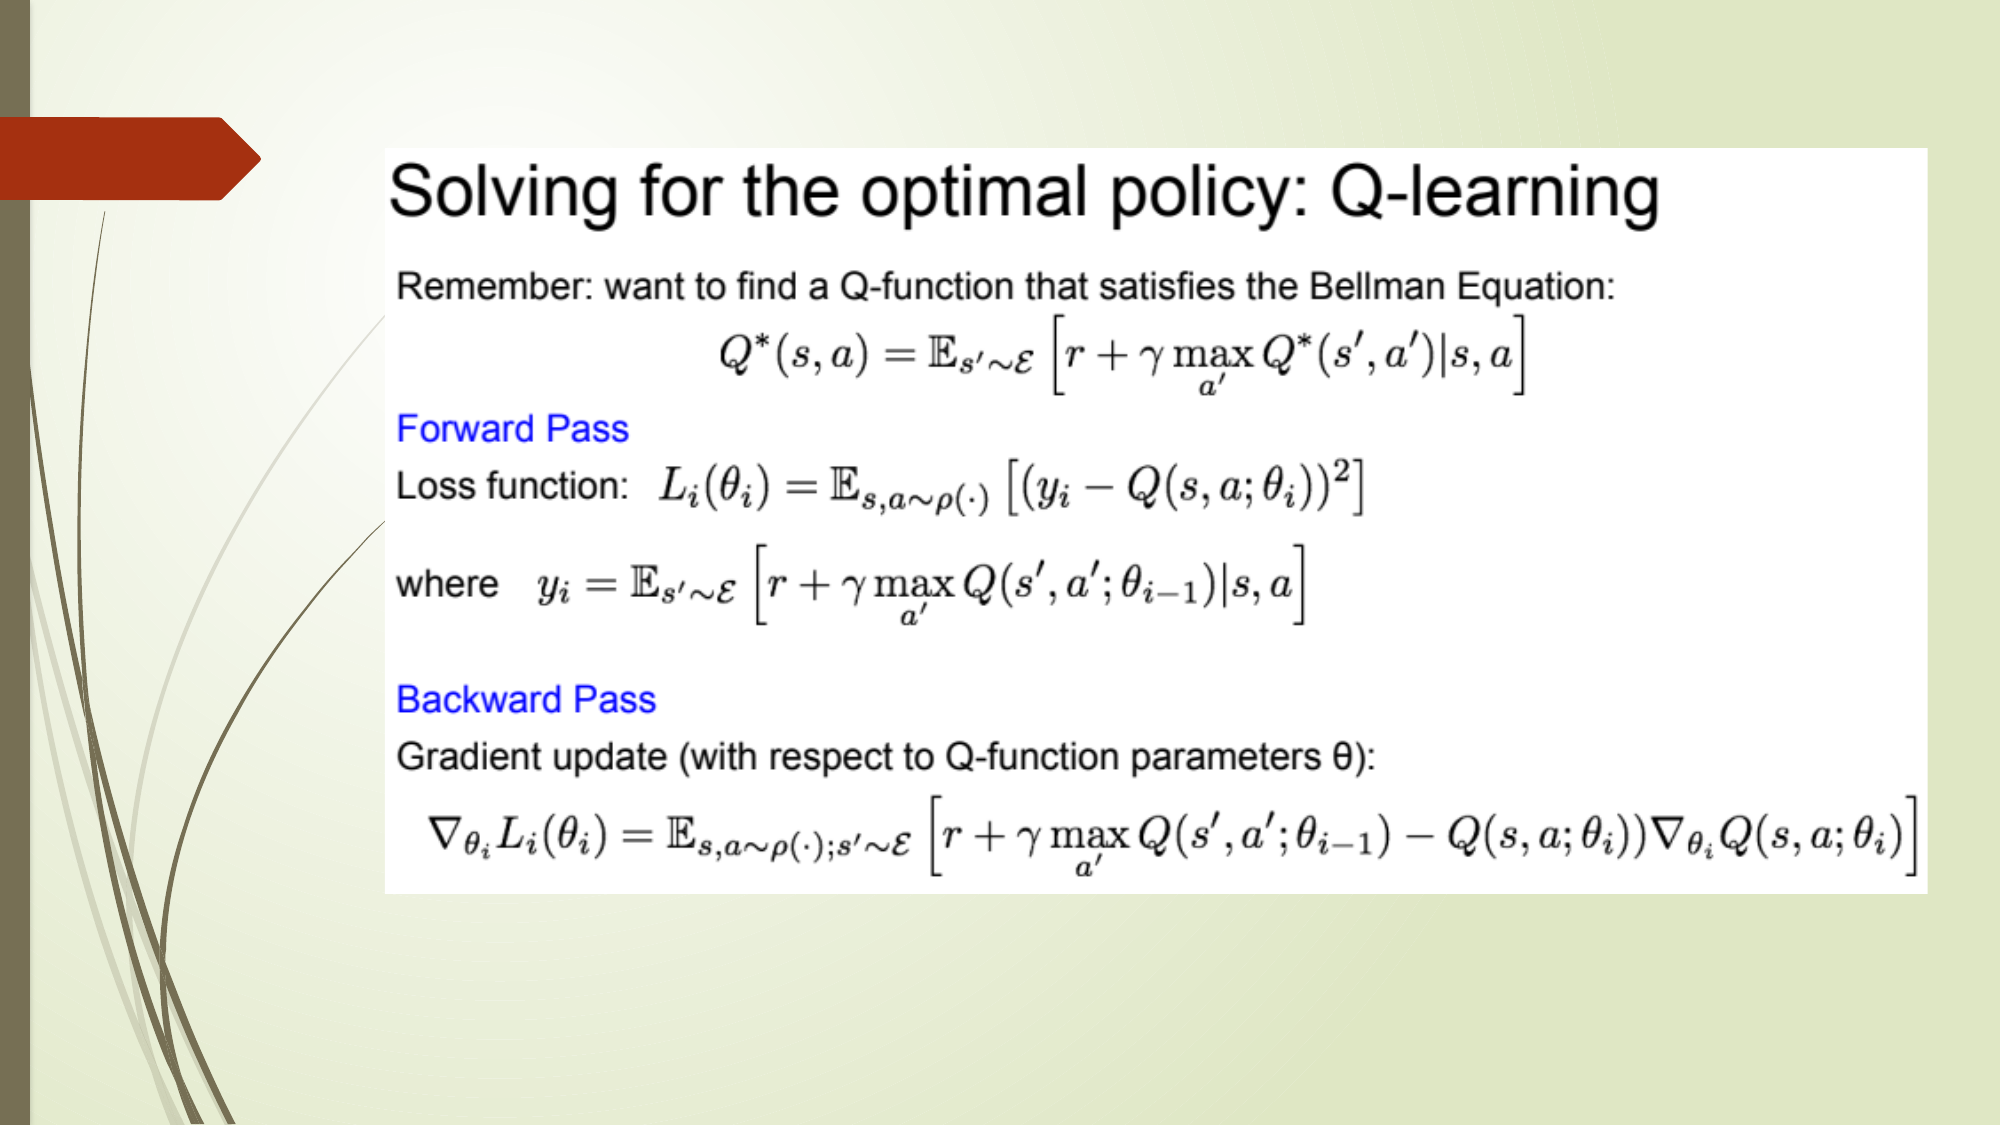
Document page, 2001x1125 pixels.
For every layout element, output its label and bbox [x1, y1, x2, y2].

list [384, 148, 1928, 895]
